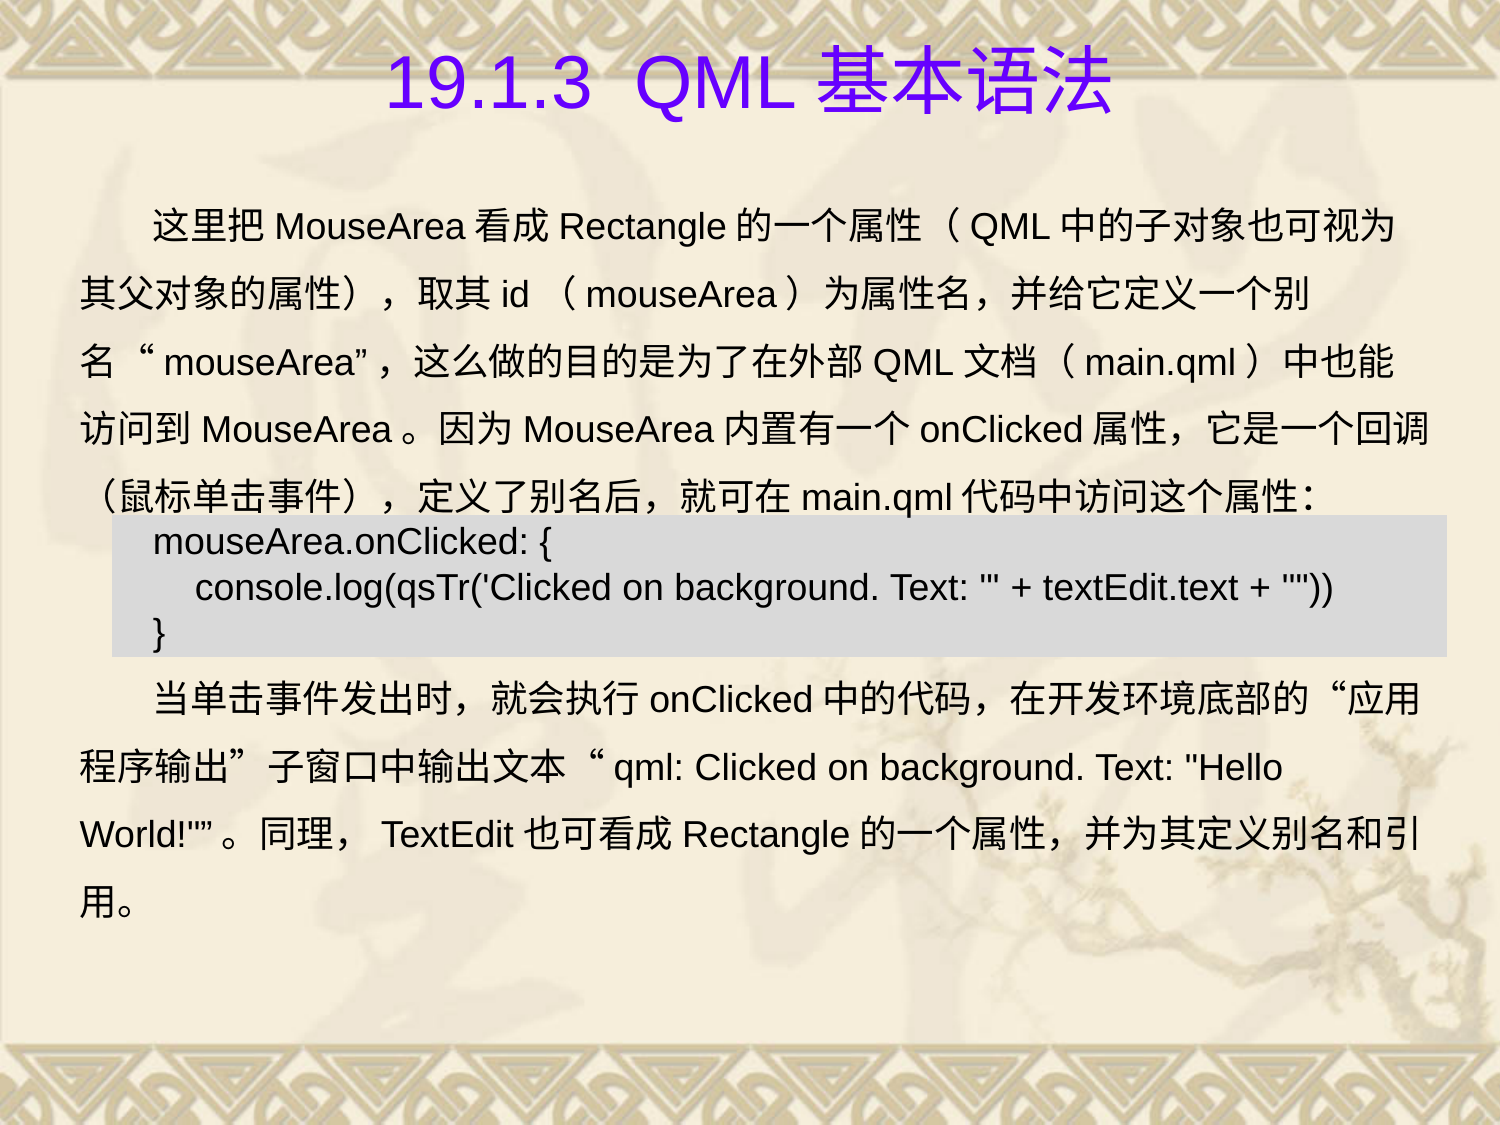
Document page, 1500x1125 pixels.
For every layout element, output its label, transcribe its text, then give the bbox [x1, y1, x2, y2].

picture [0, 0, 1500, 1125]
text_box 这里把MouseArea看成Rectangle的一个属性（QML中的子对象也可视为其父对象的属性），取其id（mouseArea）为属性名，并给它定义一个别名“mouseArea”，这么做的目的是为了在外部QML文档（main.qml）中也能访问到MouseArea。因为MouseArea内置有一个onClicked属性，它是一个回调（鼠标单击事件），定义了别名后，就可在main.qml代码中访问这个属性： mouseArea.onClicked: { console.log(qsTr('Clicked on background. Text: "' + textEdit.text + '"')) } 当单击事件发出时，就会执行onClicked中的代码，在开发环境底部的“应用程序输出”子窗口中输出文本“qml: Clicked on background. Text: "Hello World!"”。同理，TextEdit也可看成Rectangle的一个属性，并为其定义别名和引用。 [64, 172, 1447, 998]
title 19.1.3 QML基本语法 [49, 7, 1451, 149]
